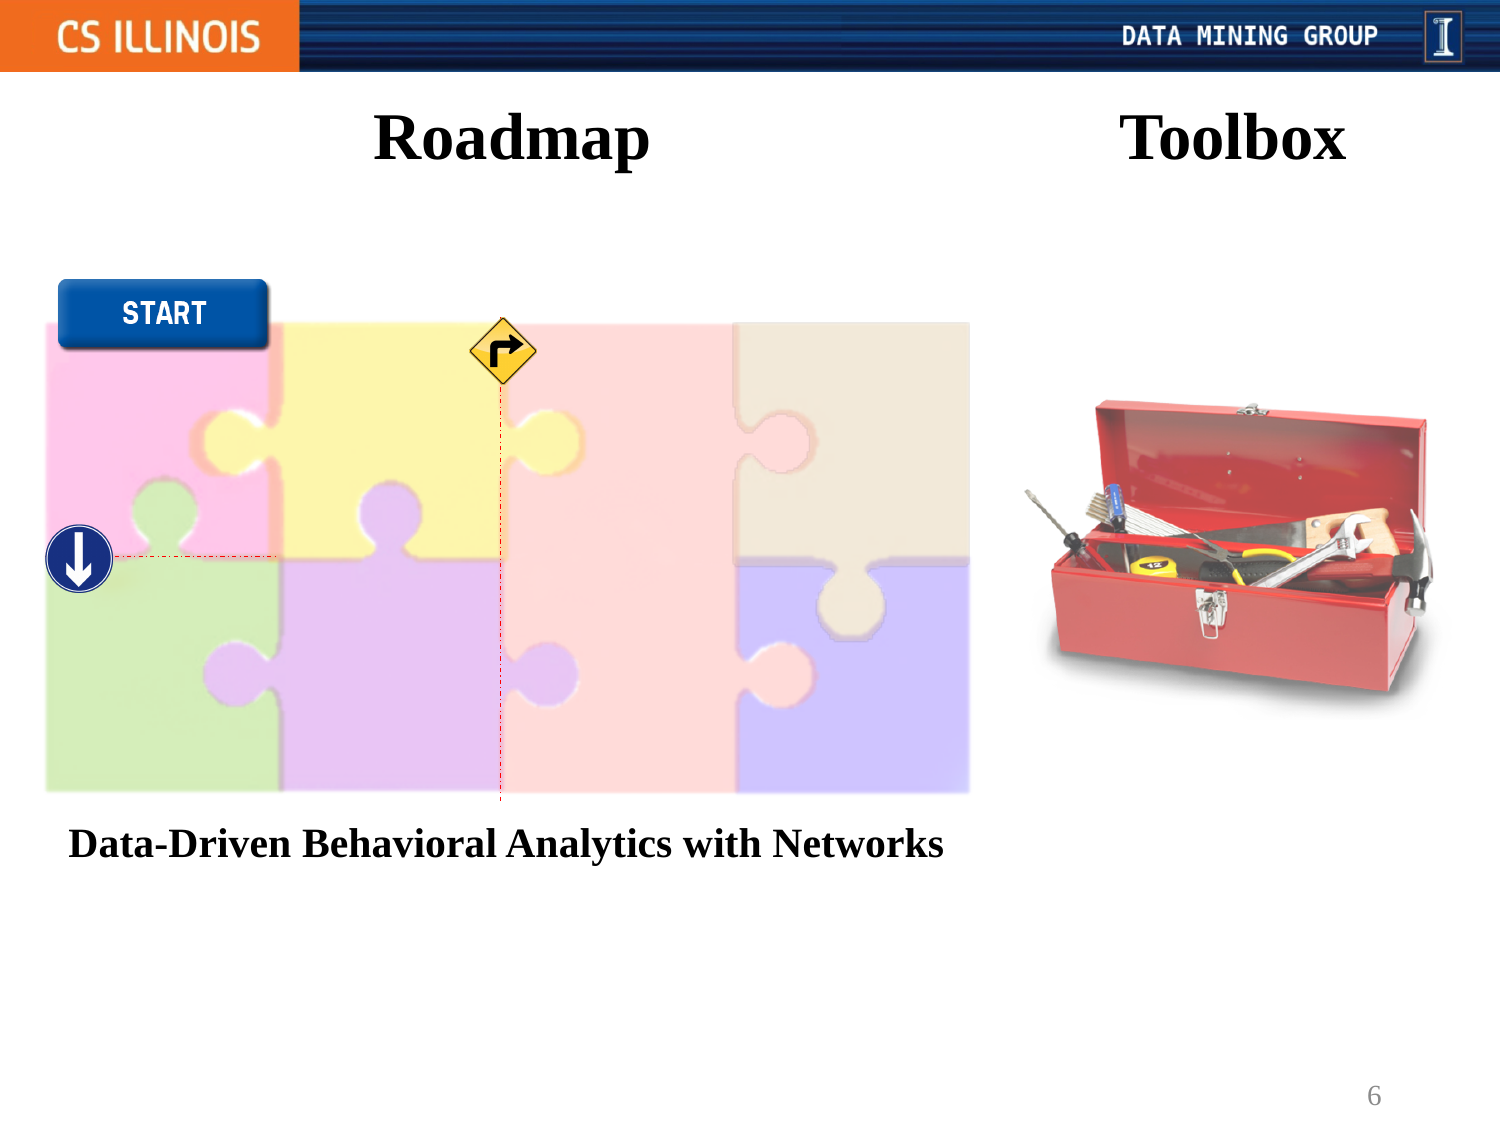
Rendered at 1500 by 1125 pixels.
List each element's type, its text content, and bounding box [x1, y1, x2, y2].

title Roadmap [257, 75, 768, 202]
slide_number 6 [1059, 1074, 1397, 1113]
text_box Data-Driven Behavioral Analytics with Networks [53, 808, 979, 873]
picture [1012, 396, 1463, 720]
picture [35, 279, 980, 804]
text_box Toolbox [978, 75, 1489, 202]
picture [0, 0, 1500, 72]
